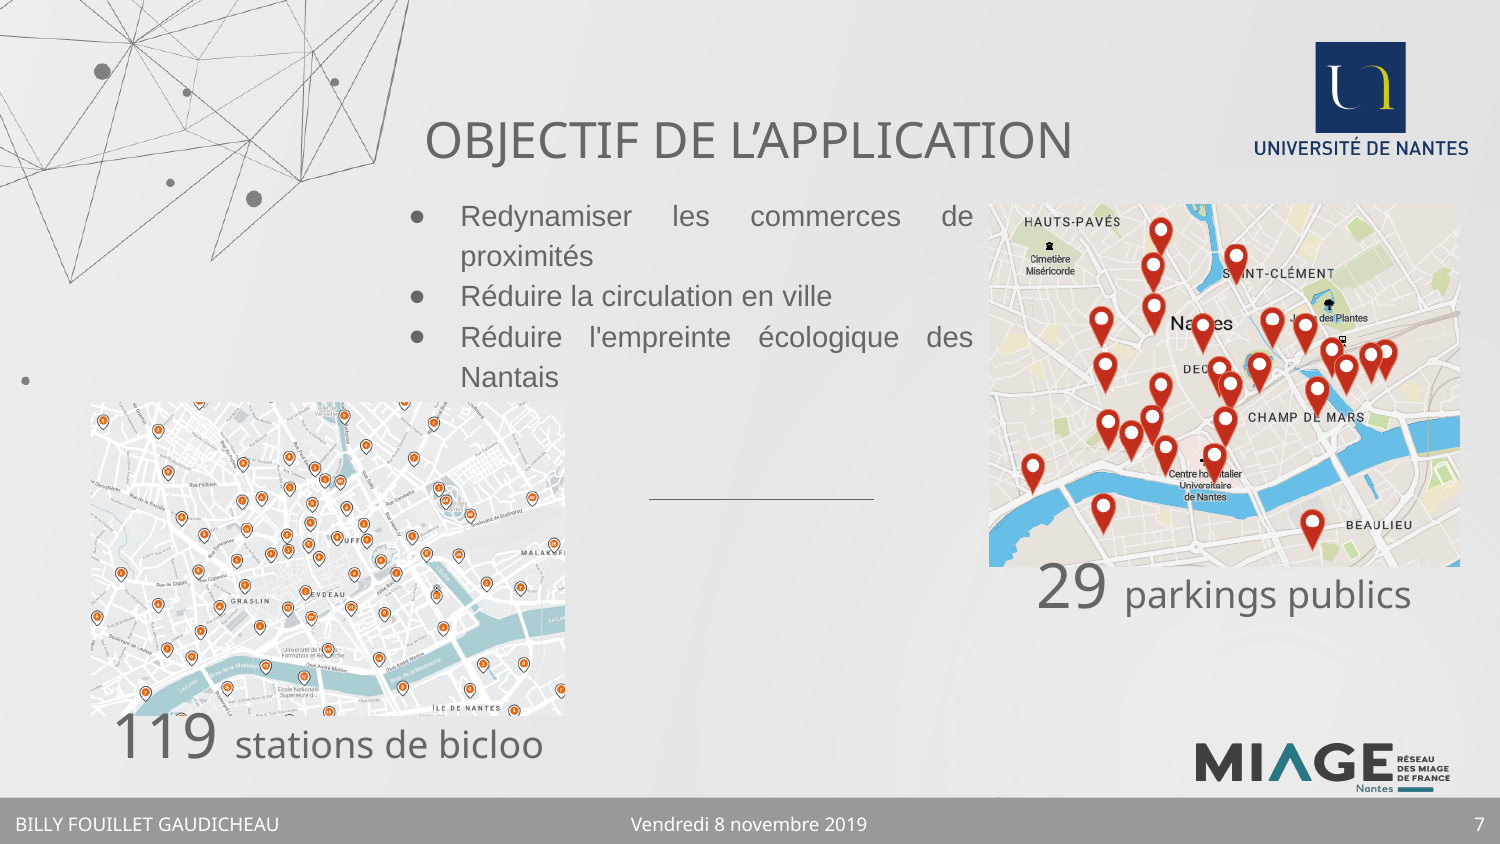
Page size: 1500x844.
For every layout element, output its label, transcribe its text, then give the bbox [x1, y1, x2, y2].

picture [0, 0, 1500, 797]
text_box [0, 797, 1500, 844]
subtitle Redynamiser les commerces de proximités Réduire la circulation en ville Réduire l'empreinte écologique des Nantais [370, 177, 990, 410]
title 119 stations de bicloo [92, 724, 563, 787]
title 29 parkings publics [989, 573, 1460, 637]
title OBJECTIF DE L’APPLICATION [394, 12, 1106, 184]
